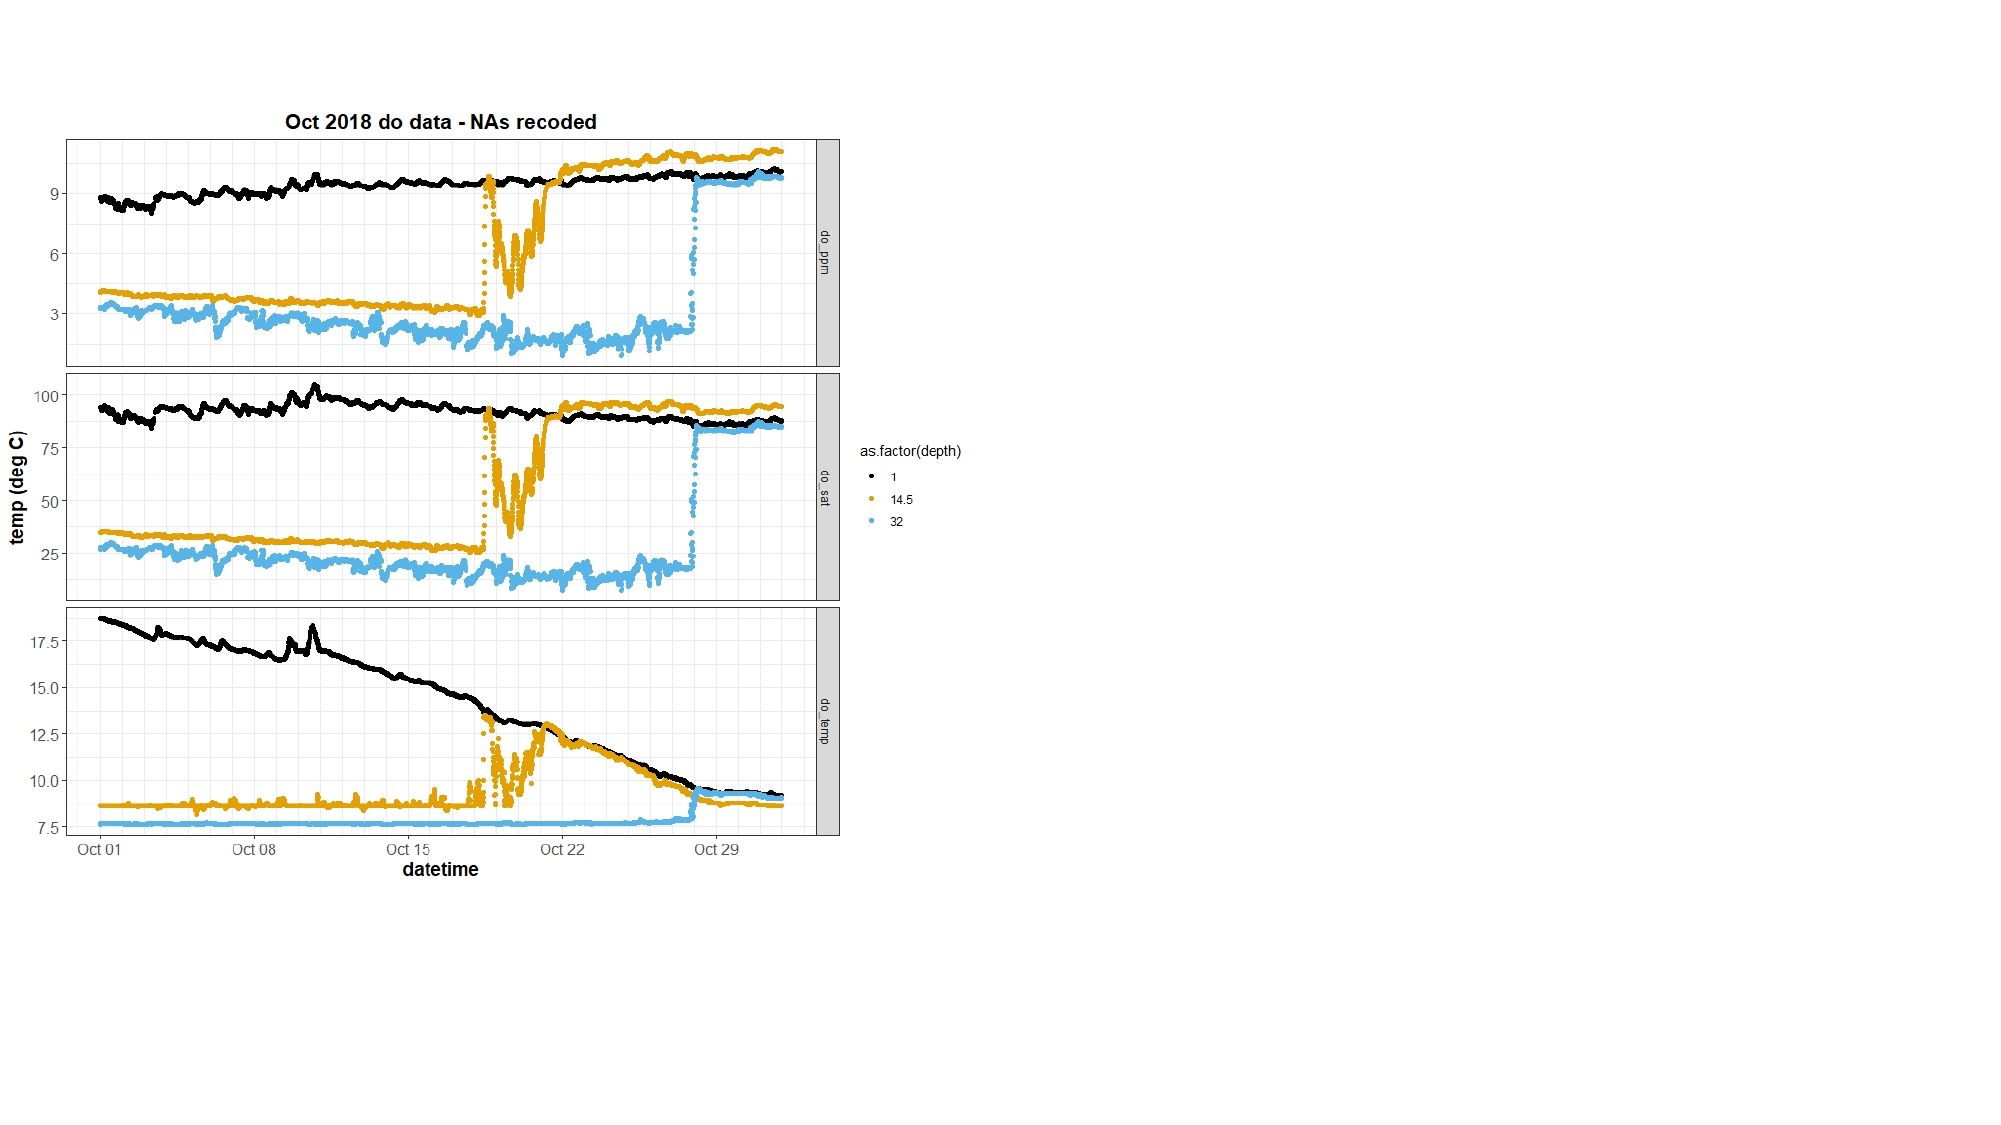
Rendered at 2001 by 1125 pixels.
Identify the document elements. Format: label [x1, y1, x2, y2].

picture [0, 105, 975, 886]
